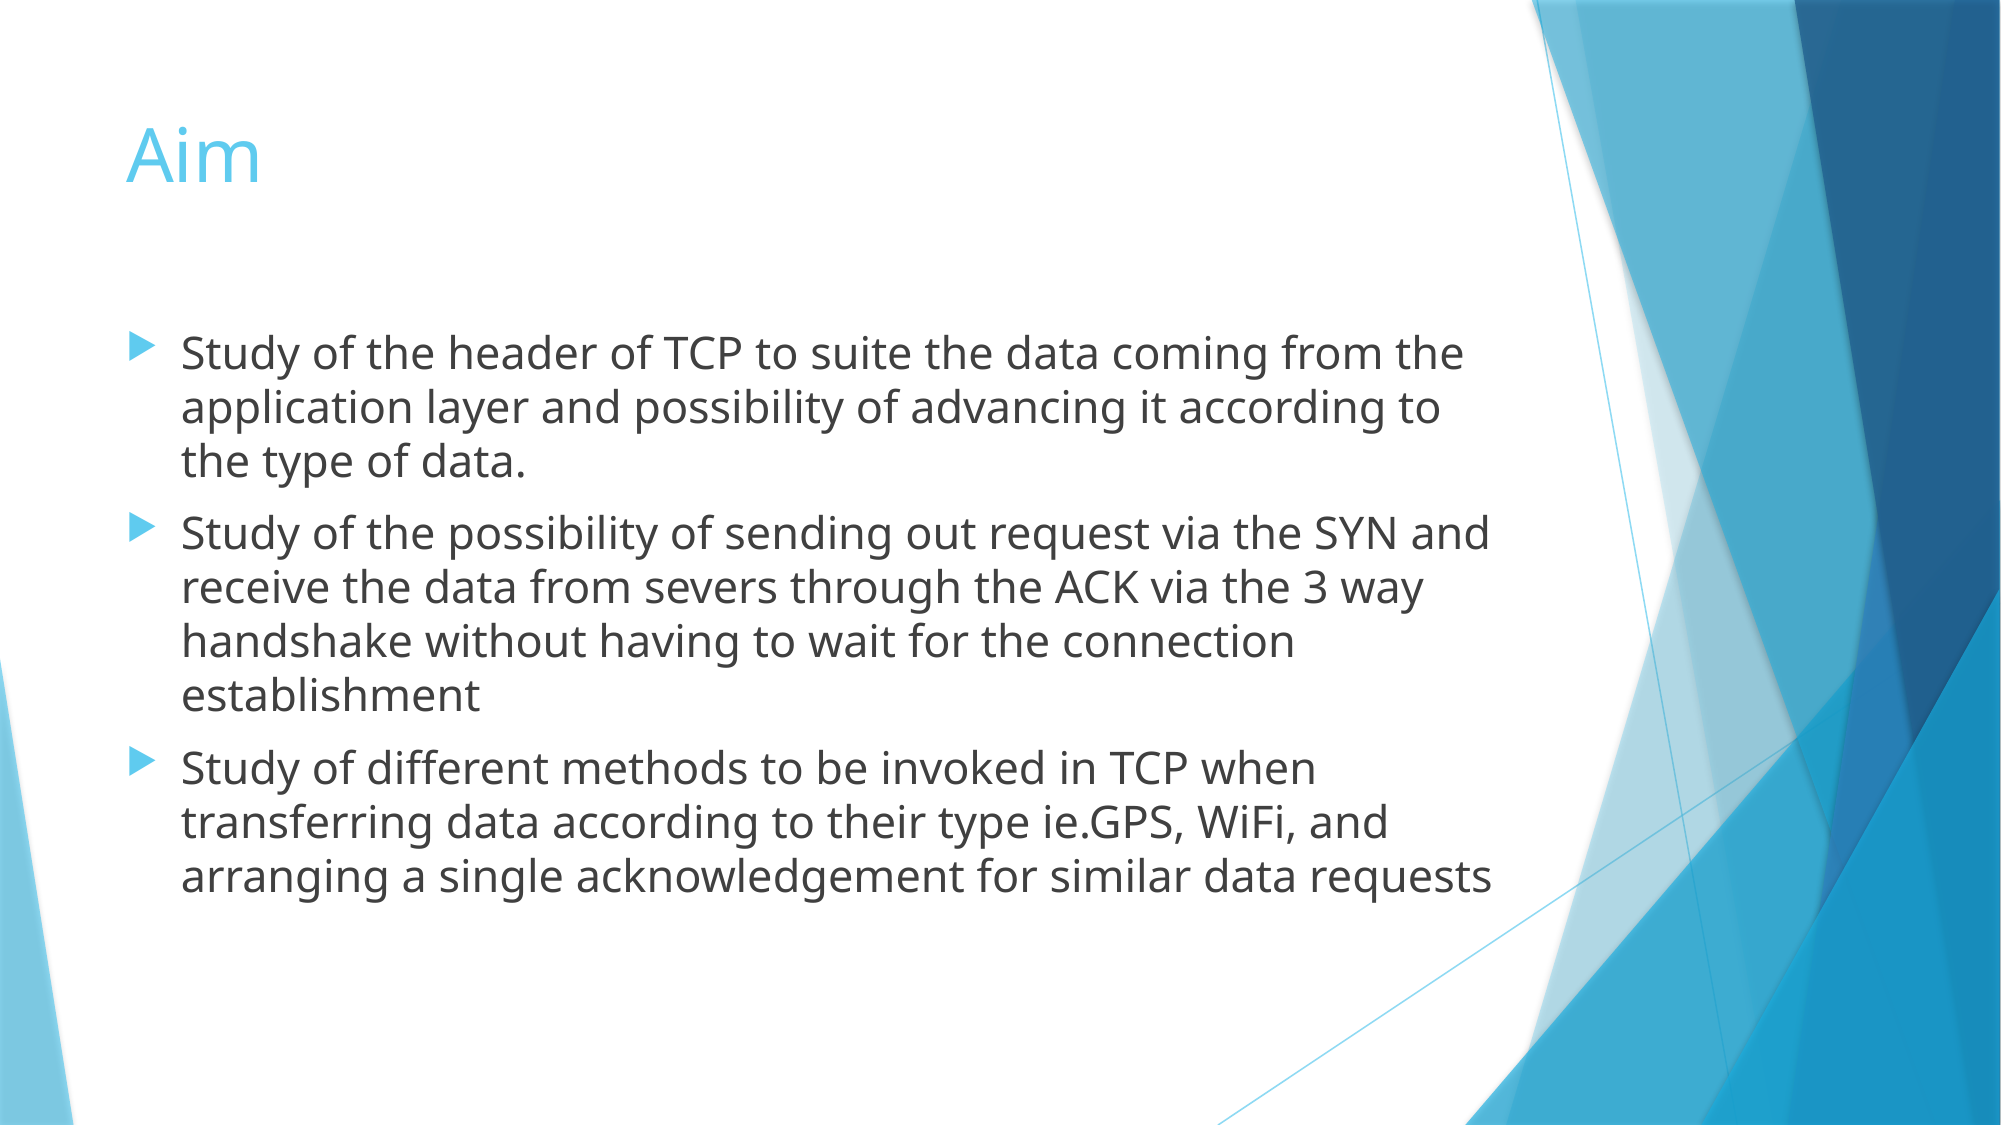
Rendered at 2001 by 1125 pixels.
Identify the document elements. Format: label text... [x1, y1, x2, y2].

list Study of the header of TCP to suite the data coming from the application layer and possibility of advancing it according to the type of data. Study of the possibility of sending out request via the SYN and receive the data from severs through the ACK via the 3 way handshake without having to wait for the connection establishment Study of different methods to be invoked in TCP when transferring data according to their type ie.GPS, WiFi, and arranging a single acknowledgement for similar data requests [111, 316, 1522, 954]
title Aim [111, 99, 1522, 316]
